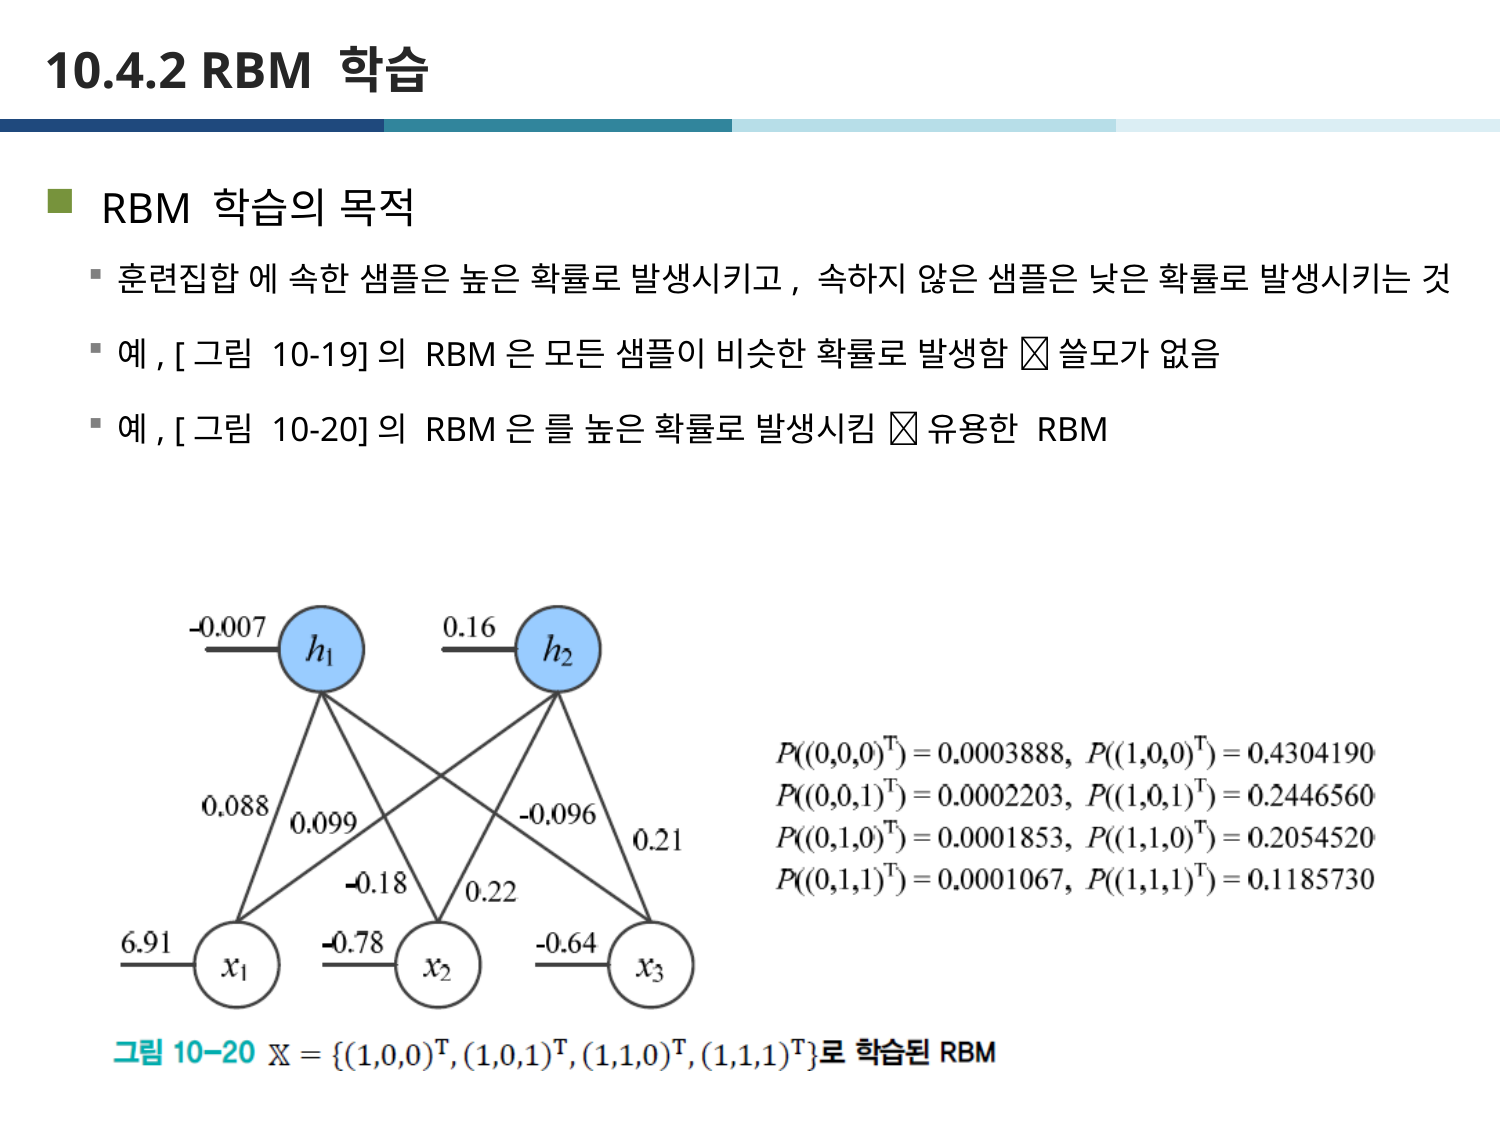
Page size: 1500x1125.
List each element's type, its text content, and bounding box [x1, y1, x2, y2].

picture [99, 597, 1389, 1071]
title 10.4.2 RBM 학습 [29, 23, 1448, 114]
